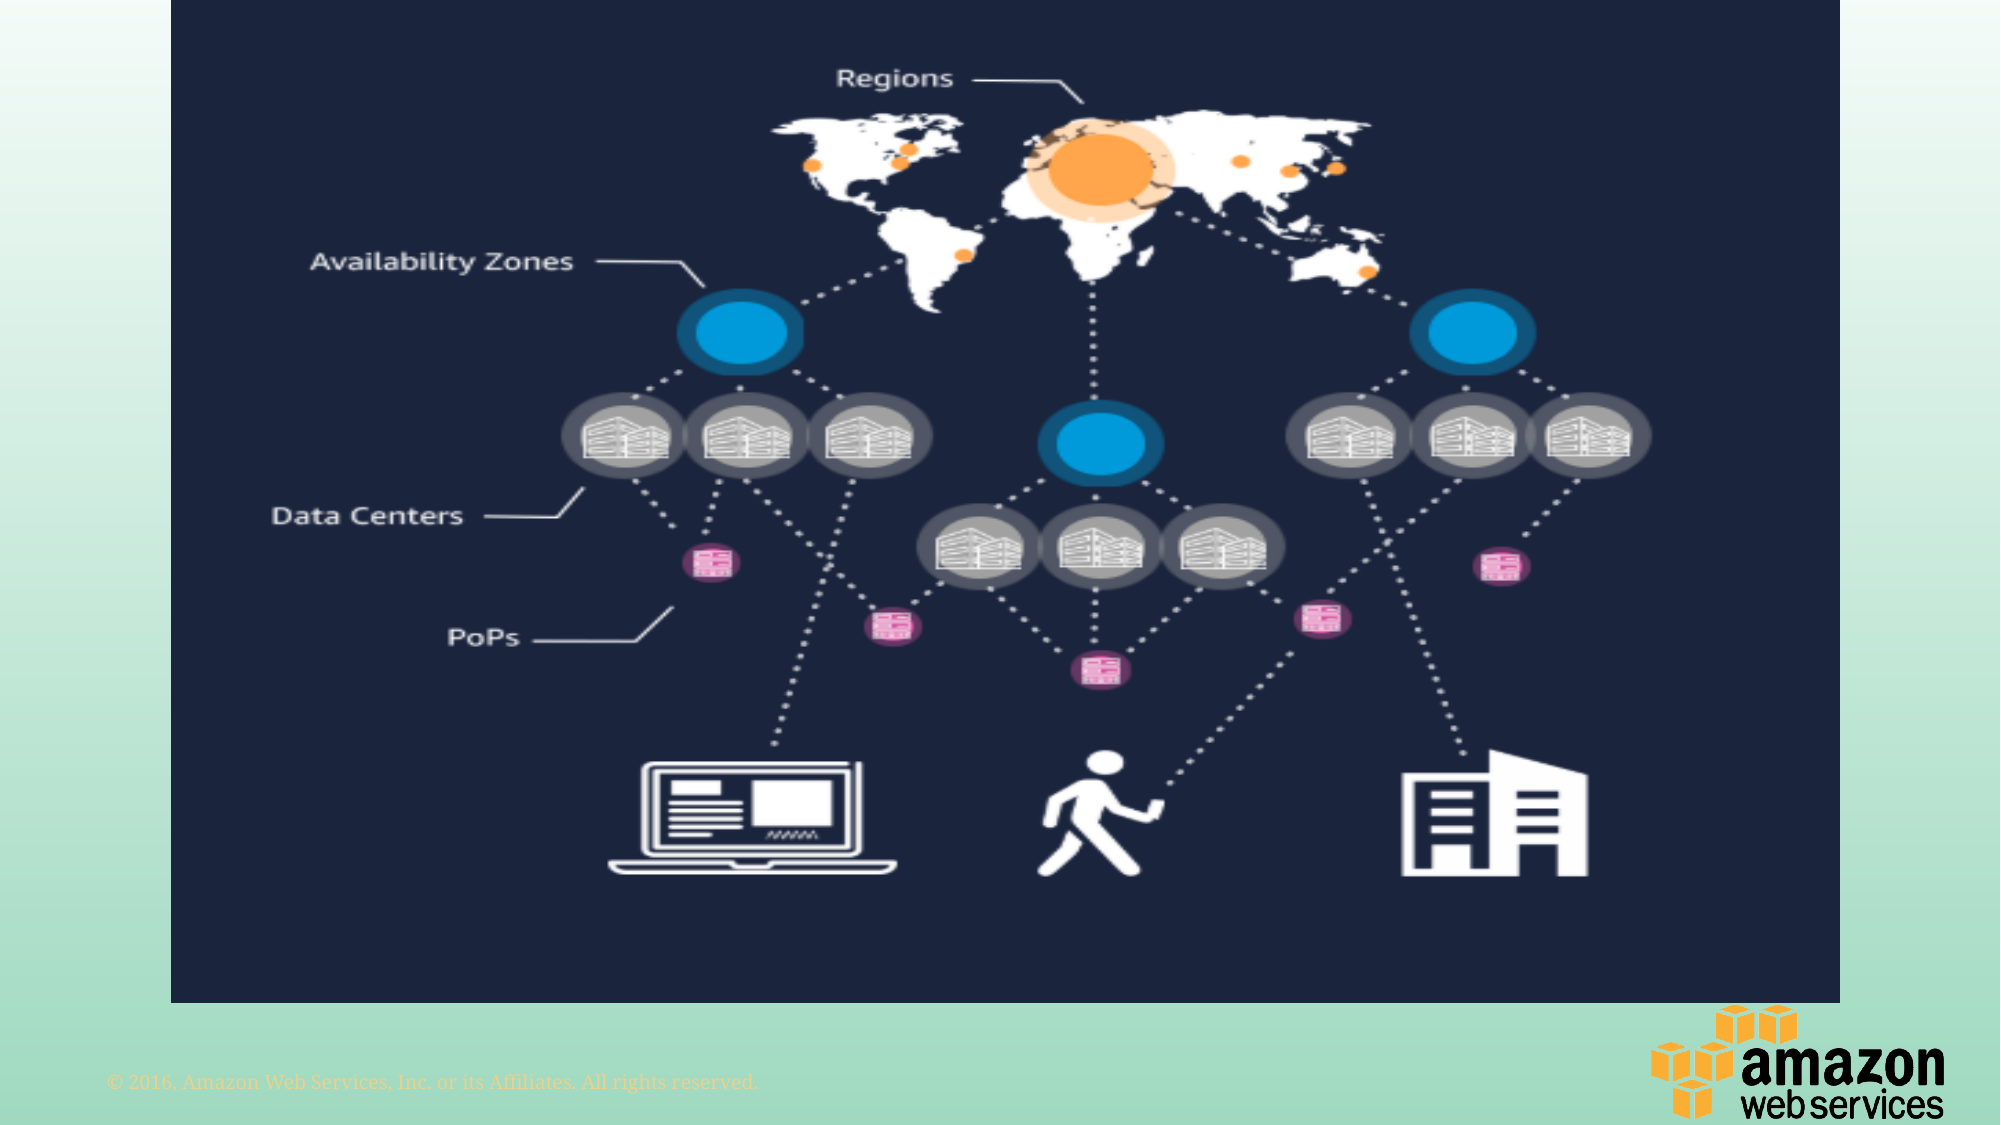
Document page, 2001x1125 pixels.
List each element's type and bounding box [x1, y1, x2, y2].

picture [170, 0, 1948, 1125]
